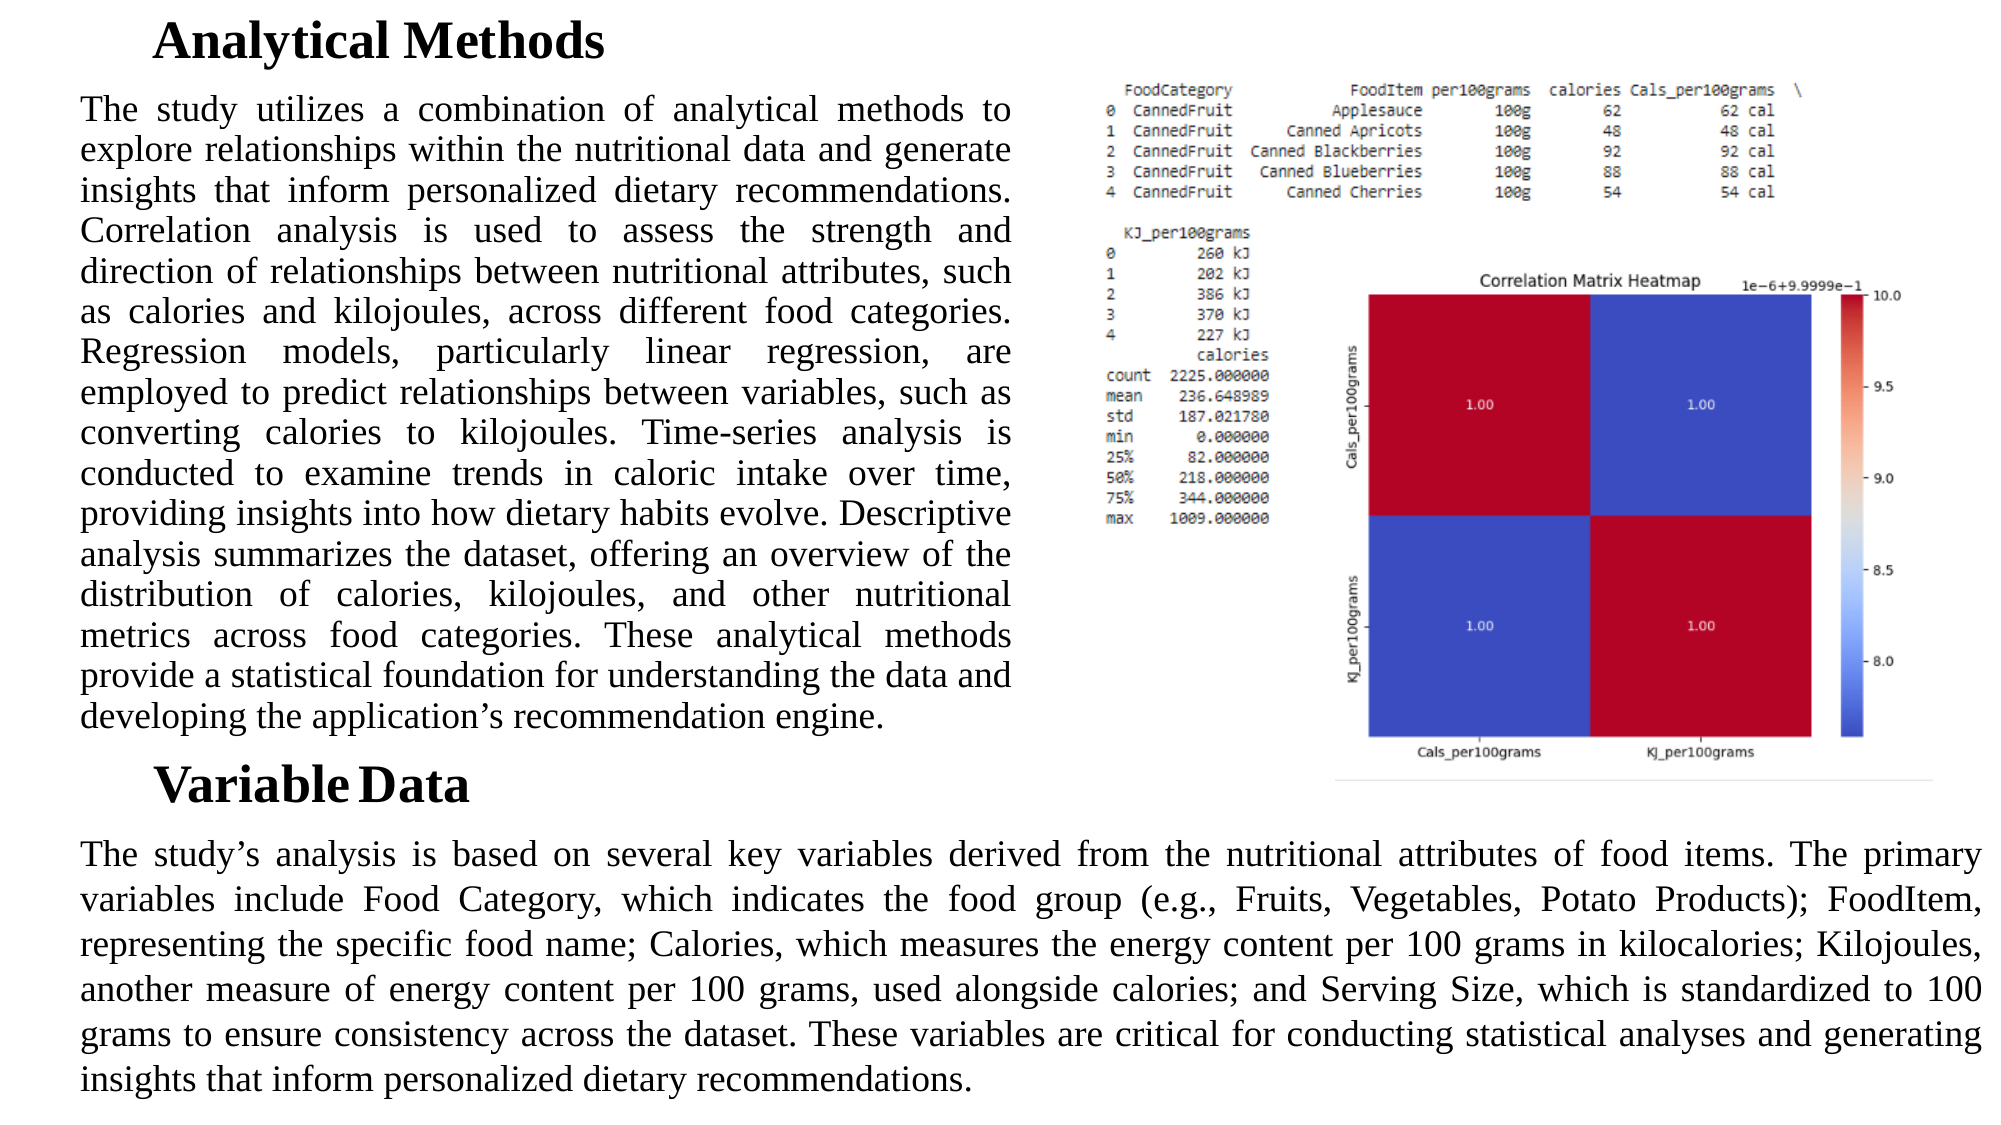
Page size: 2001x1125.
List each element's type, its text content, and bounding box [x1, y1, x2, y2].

text_box The study’s analysis is based on several key variables derived from the nutritional attributes of food items. The primary variables include Food Category, which indicates the food group (e.g., Fruits, Vegetables, Potato Products); FoodItem, representing the specific food name; Calories, which measures the energy content per 100 grams in kilocalories; Kilojoules, another measure of energy content per 100 grams, used alongside calories; and Serving Size, which is standardized to 100 grams to ensure consistency across the dataset. These variables are critical for conducting statistical analyses and generating insights that inform personalized dietary recommendations. [65, 821, 2000, 1107]
list The study utilizes a combination of analytical methods to explore relationships within the nutritional data and generate insights that inform personalized dietary recommendations. Correlation analysis is used to assess the strength and direction of relationships between nutritional attributes, such as calories and kilojoules, across different food categories. Regression models, particularly linear regression, are employed to predict relationships between variables, such as converting calories to kilojoules. Time-series analysis is conducted to examine trends in caloric intake over time, providing insights into how dietary habits evolve. Descriptive analysis summarizes the dataset, offering an overview of the distribution of calories, kilojoules, and other nutritional metrics across food categories. These analytical methods provide a statistical foundation for understanding the data and developing the application’s recommendation engine. [65, 81, 1029, 635]
text_box Variable Data [138, 740, 486, 821]
picture [1100, 74, 1933, 782]
title Analytical Methods [137, 0, 1863, 82]
